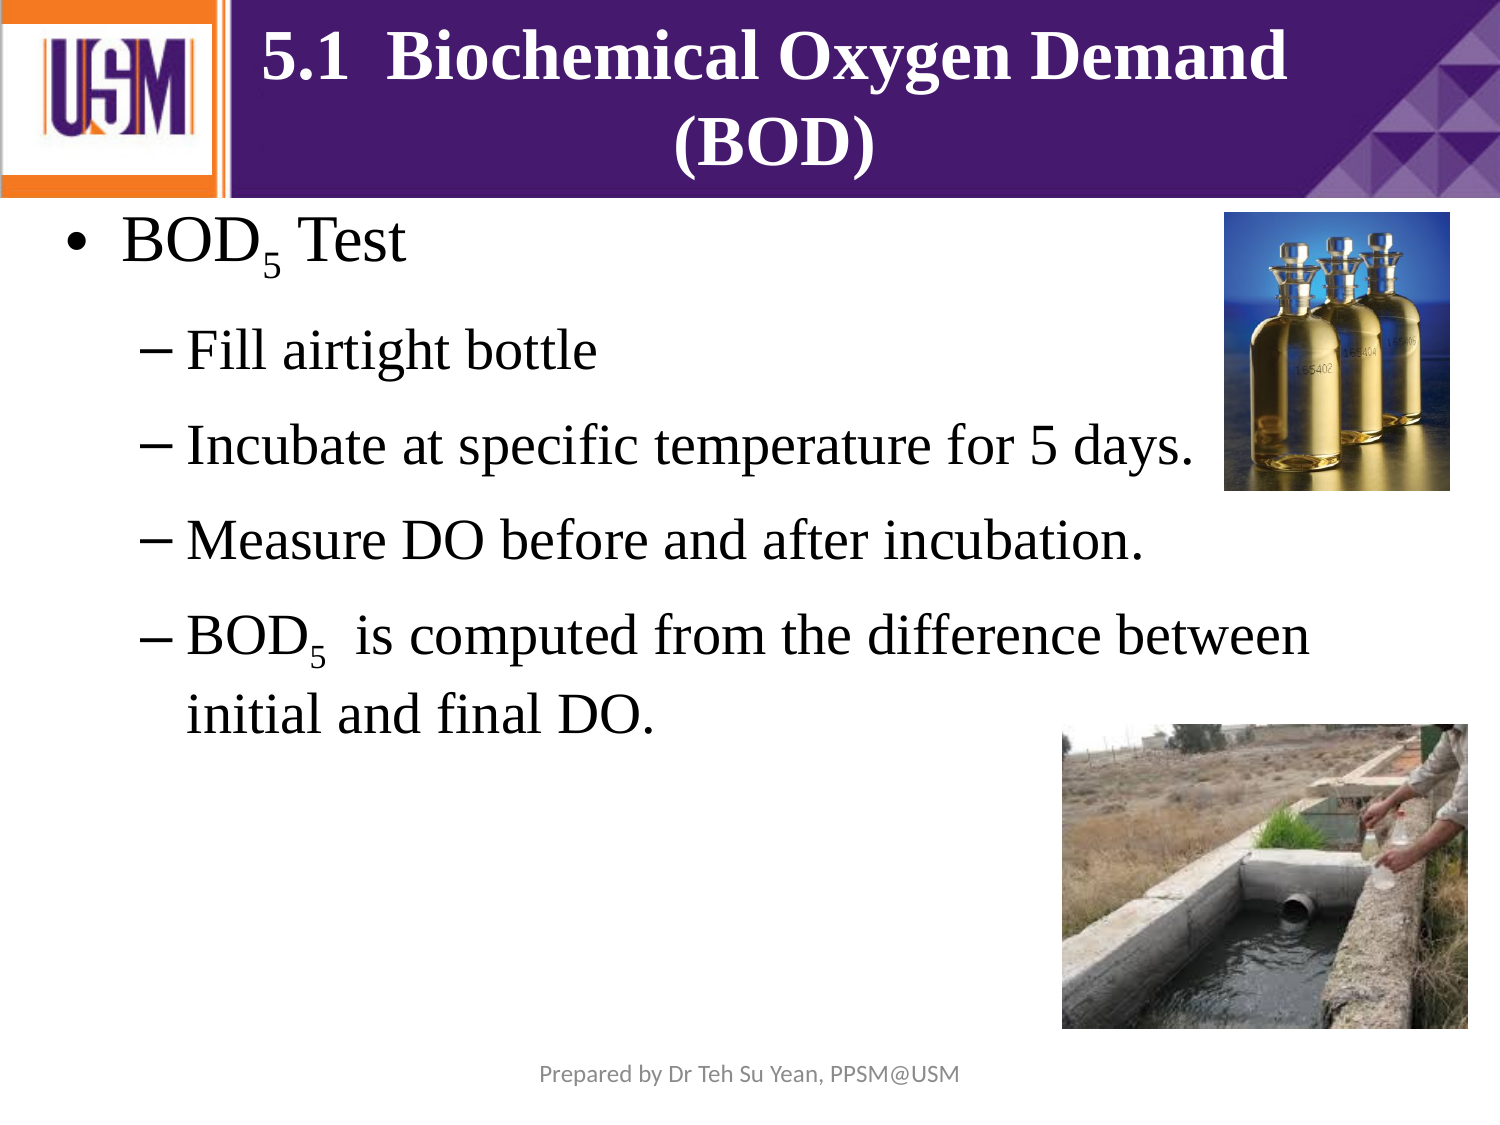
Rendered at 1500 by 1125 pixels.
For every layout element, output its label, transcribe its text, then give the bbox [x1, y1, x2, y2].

list BOD5 Test Fill airtight bottle Incubate at specific temperature for 5 days. Measure DO before and after incubation. BOD5 is computed from the difference between initial and final DO. [50, 207, 1475, 1000]
picture [1224, 212, 1451, 491]
footer Prepared by Dr Teh Su Yean, PPSM@USM [512, 1042, 988, 1103]
picture [0, 0, 1500, 198]
picture [1062, 724, 1468, 1029]
